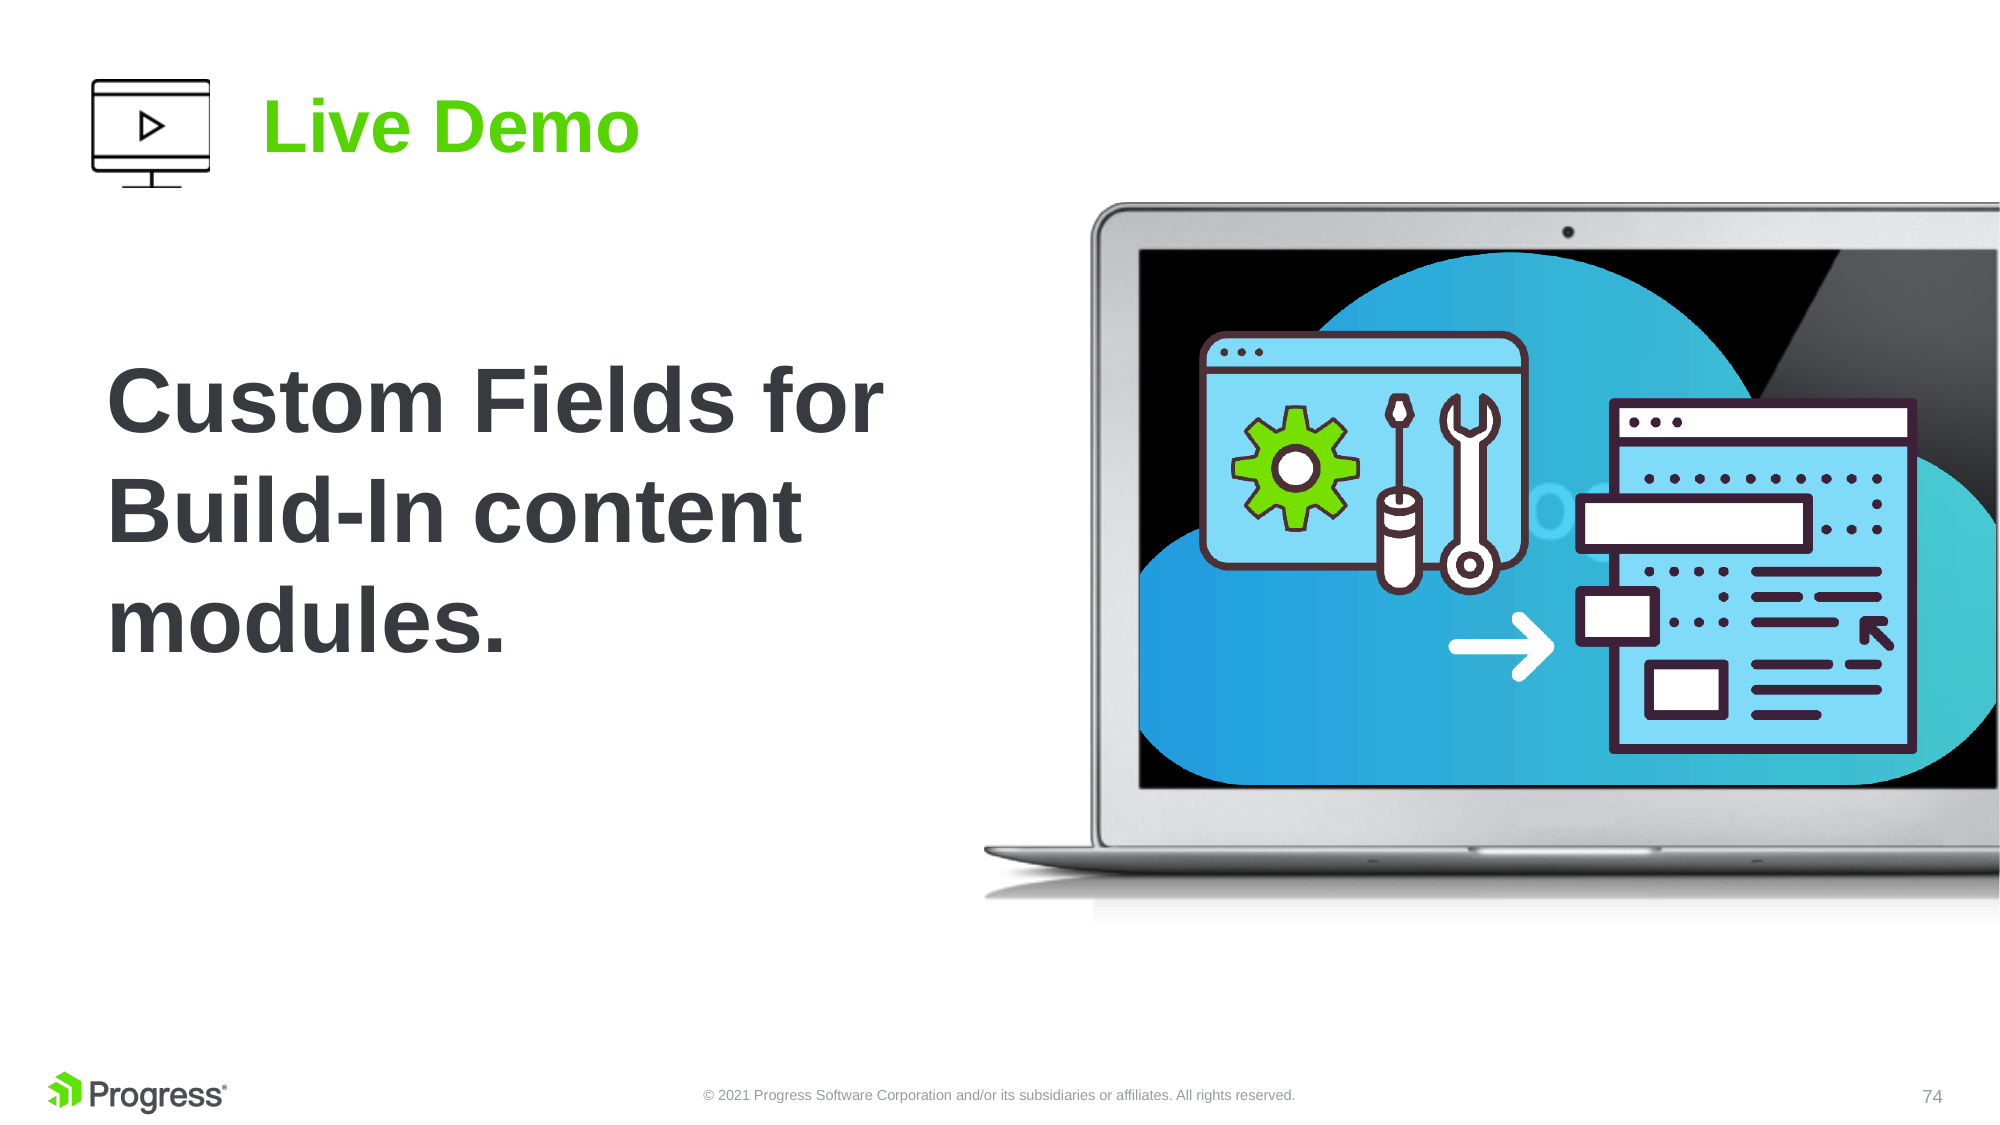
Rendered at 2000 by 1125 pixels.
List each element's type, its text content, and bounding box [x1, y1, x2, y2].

picture [983, 202, 2000, 923]
title Live Demo [247, 80, 1888, 303]
list Custom Fields for Build-In content modules. [91, 333, 1045, 768]
picture [91, 79, 211, 189]
